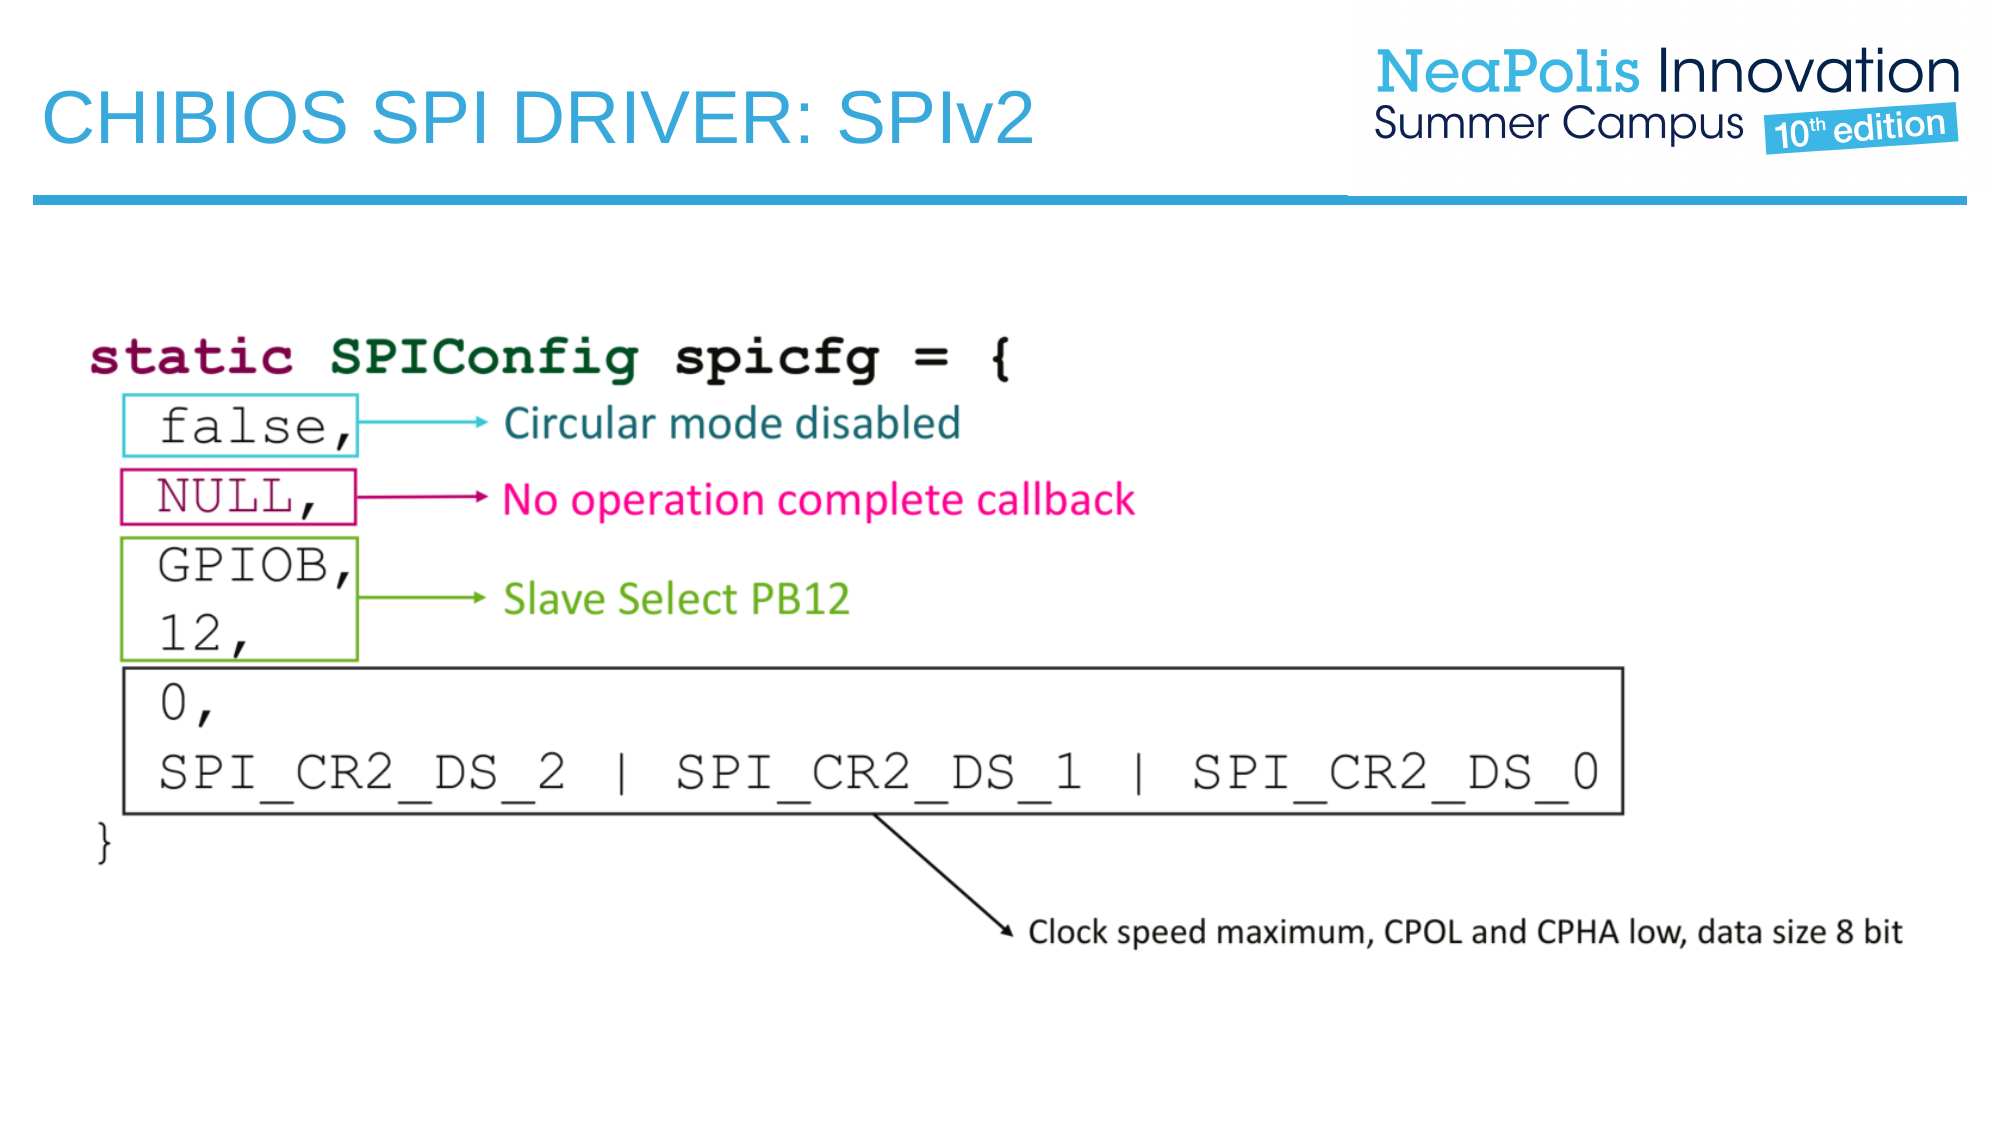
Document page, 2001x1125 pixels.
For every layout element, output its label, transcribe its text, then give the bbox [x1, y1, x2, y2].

text_box CHIBIOS SPI DRIVER: SPIv2 [26, 53, 1846, 173]
picture [67, 330, 1933, 979]
picture [1348, 0, 1990, 196]
